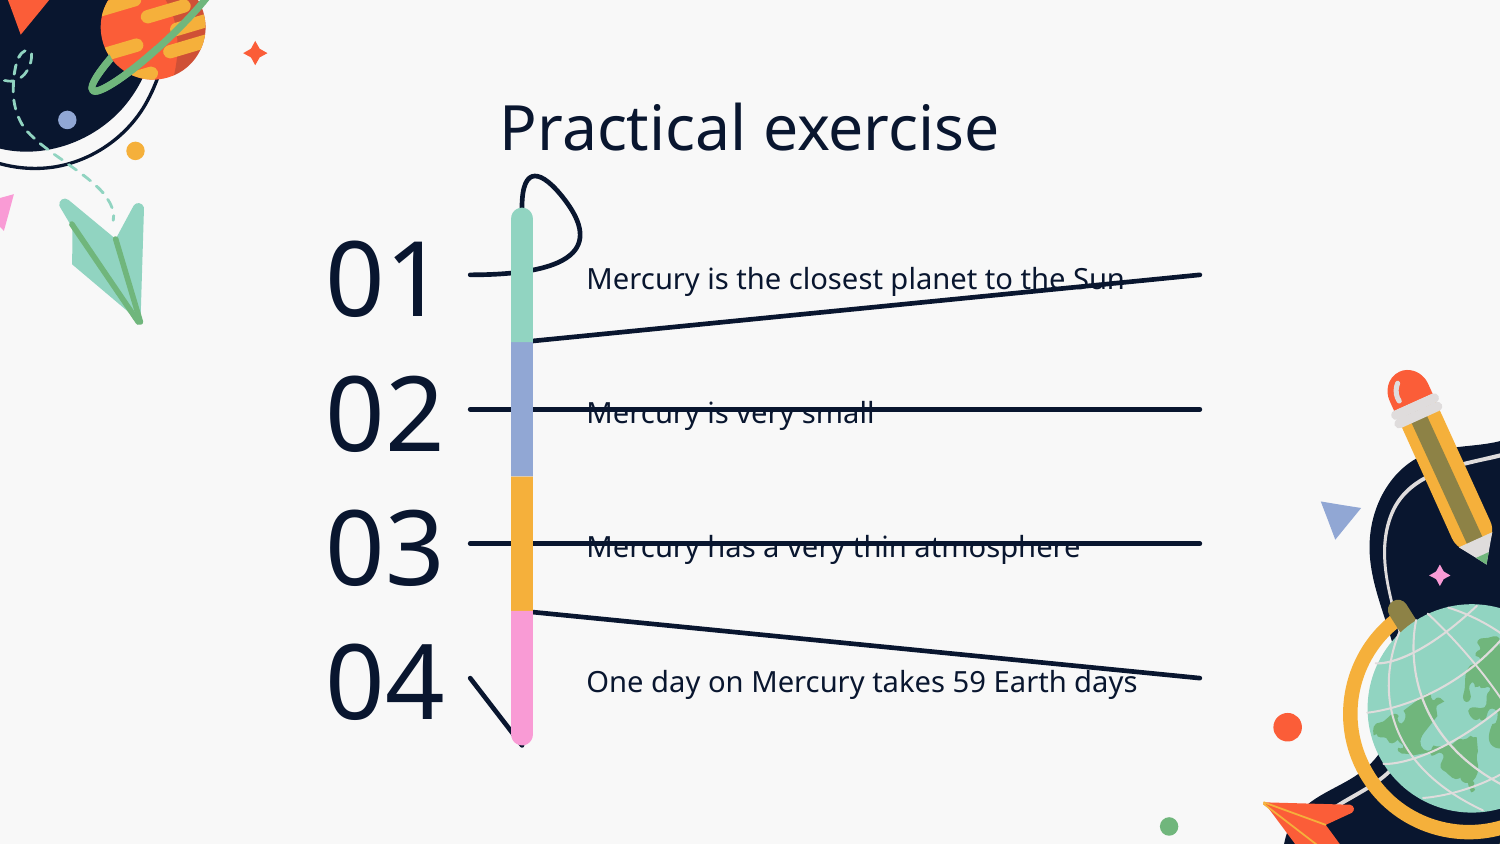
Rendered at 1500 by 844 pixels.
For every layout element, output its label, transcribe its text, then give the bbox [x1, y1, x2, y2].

text_box 04 [300, 621, 471, 735]
text_box [511, 207, 533, 343]
text_box [511, 343, 533, 476]
text_box 02 [300, 352, 471, 466]
text_box [511, 476, 533, 610]
text_box Mercury is very small [571, 352, 1200, 466]
text_box One day on Mercury takes 59 Earth days [571, 621, 1200, 735]
text_box 01 [300, 218, 471, 332]
text_box Mercury has a very thin atmosphere [571, 487, 1200, 601]
title Practical exercise [118, 72, 1382, 167]
text_box 03 [300, 487, 471, 601]
text_box [511, 610, 533, 746]
text_box Mercury is the closest planet to the Sun [571, 218, 1200, 332]
text_box [1320, 501, 1362, 540]
text_box [1273, 712, 1302, 742]
